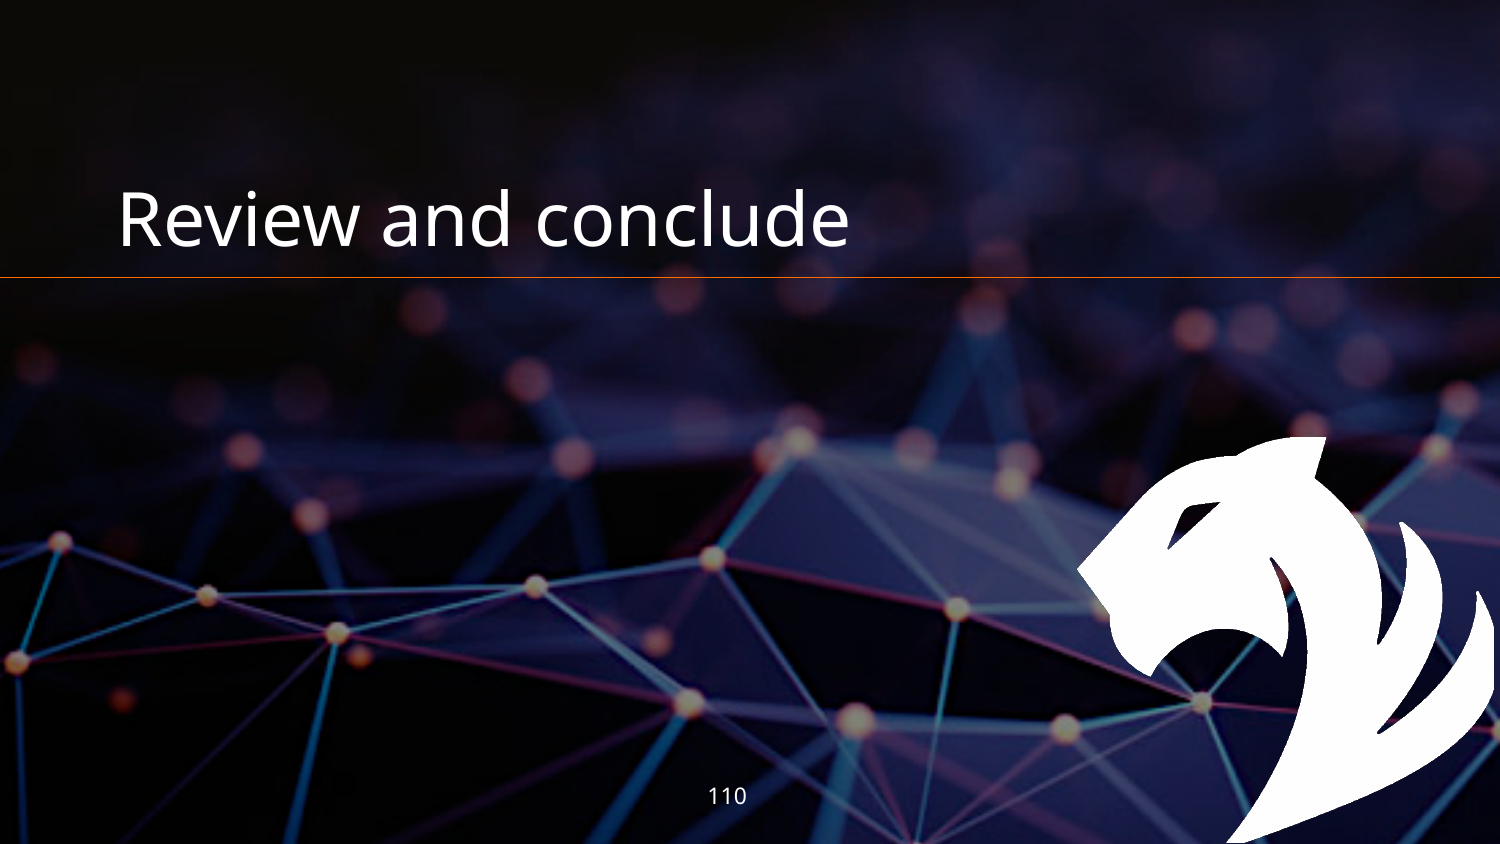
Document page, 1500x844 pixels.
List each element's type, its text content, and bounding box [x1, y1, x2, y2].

slide_number ‹#› [694, 774, 761, 820]
title Review and conclude [105, 0, 1450, 268]
picture [0, 0, 1500, 277]
picture [0, 278, 1500, 844]
